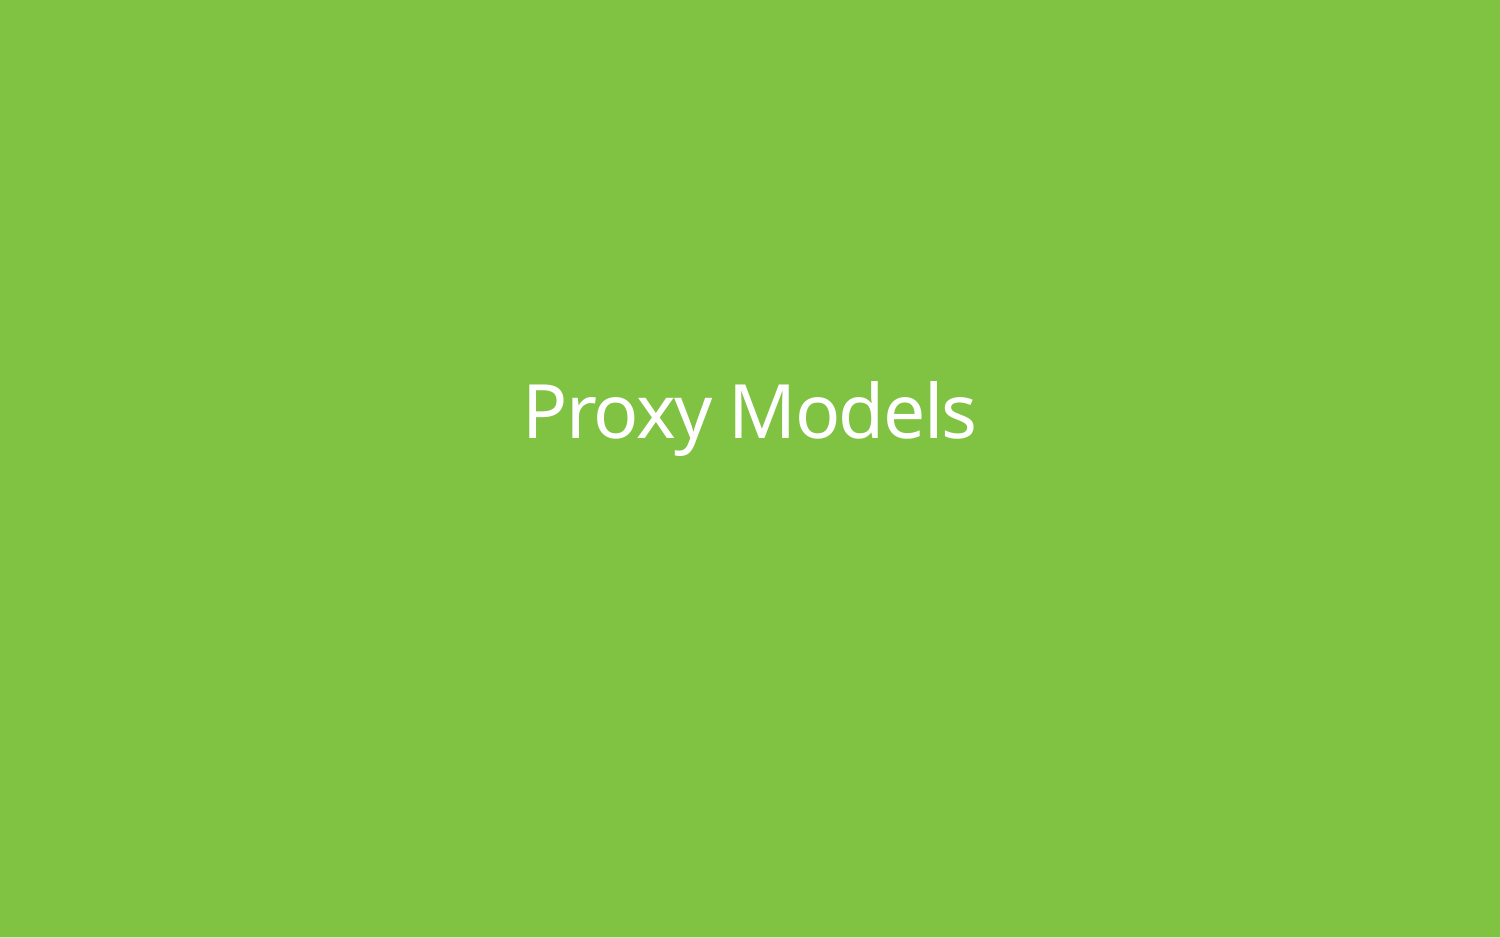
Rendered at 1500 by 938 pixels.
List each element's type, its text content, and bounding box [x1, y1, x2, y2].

title Proxy Models [39, 405, 1461, 502]
